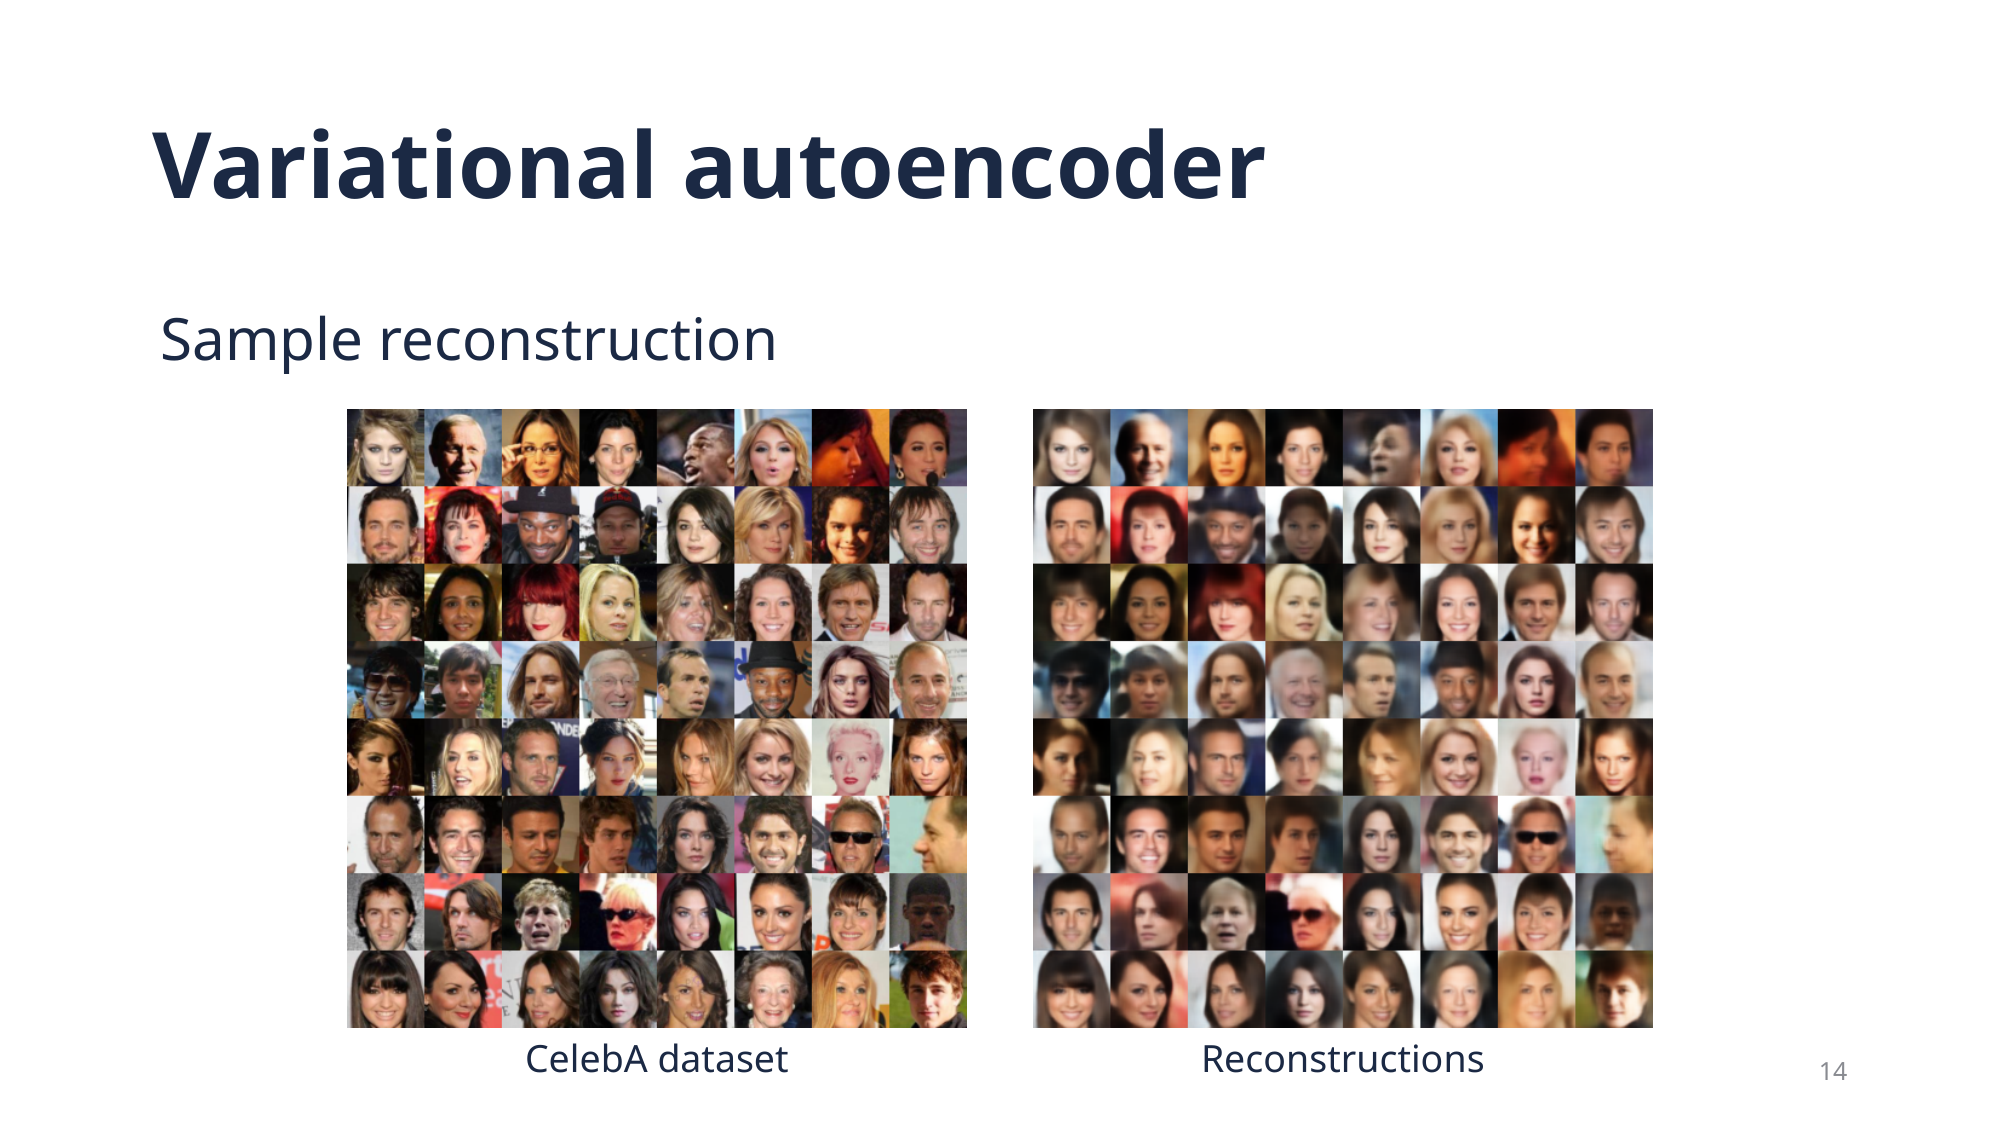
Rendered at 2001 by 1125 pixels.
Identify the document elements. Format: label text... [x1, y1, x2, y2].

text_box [347, 408, 1653, 1029]
list Sample reconstruction [137, 302, 1863, 1004]
text_box CelebA dataset [510, 1038, 804, 1088]
text_box Reconstructions [1186, 1038, 1500, 1088]
slide_number 14 [1412, 1042, 1863, 1103]
title Variational autoencoder [137, 59, 1863, 278]
